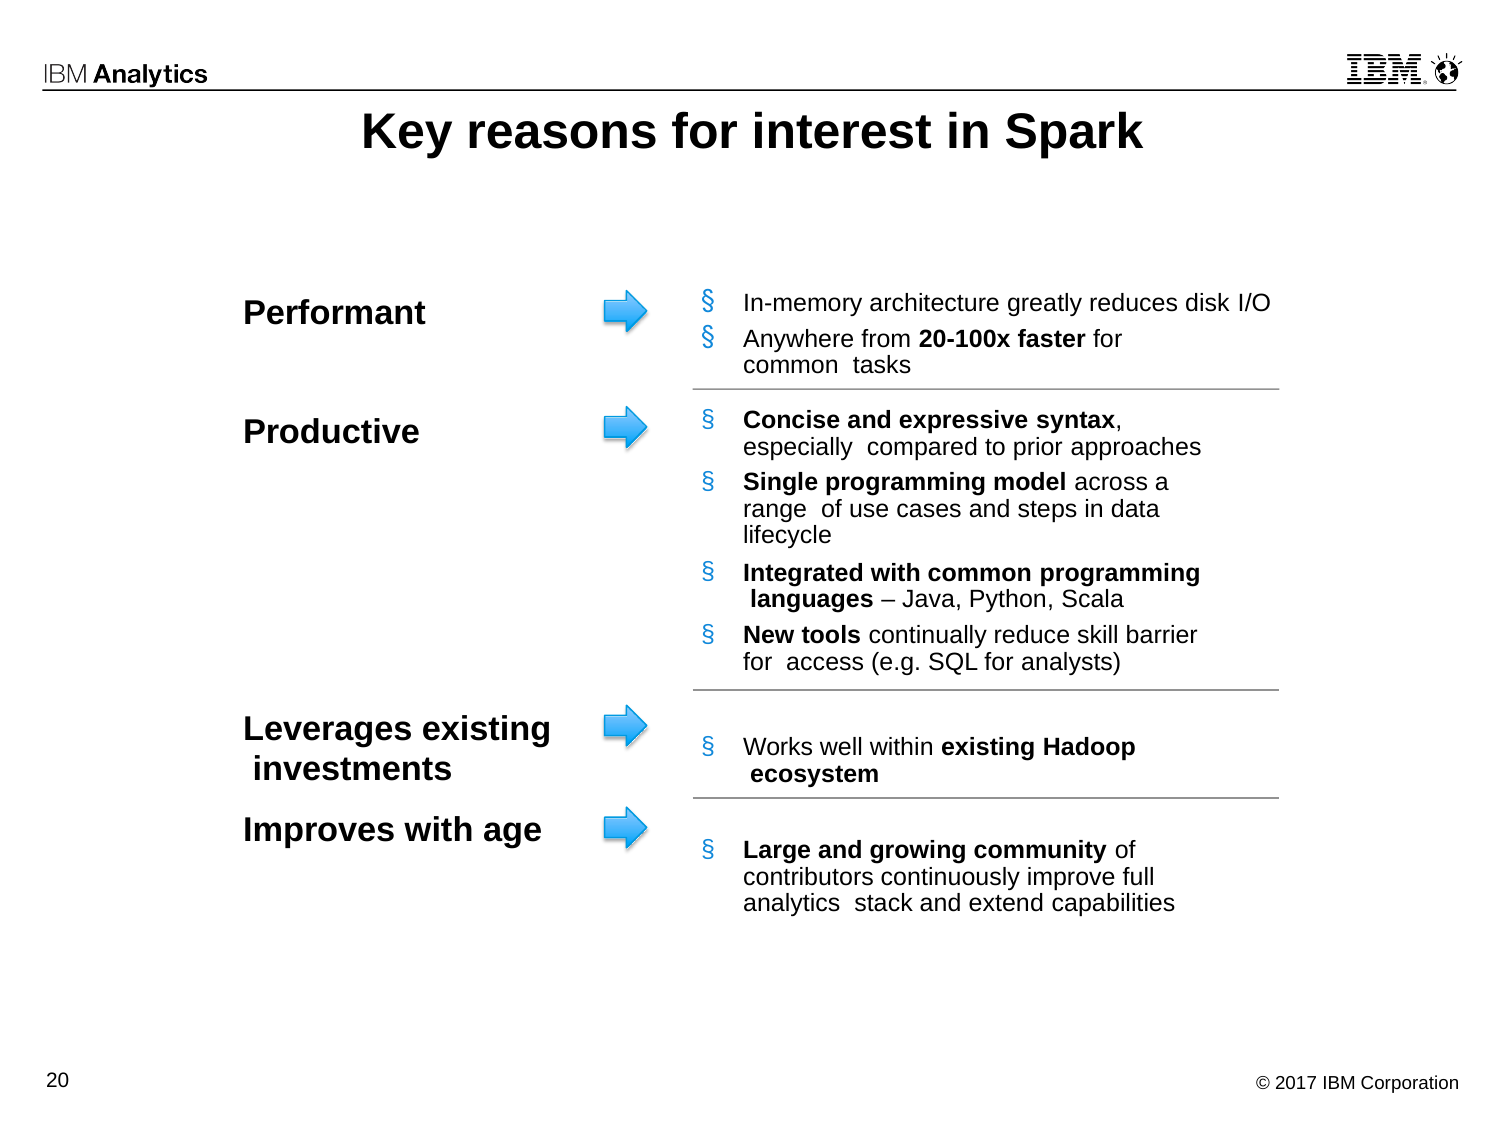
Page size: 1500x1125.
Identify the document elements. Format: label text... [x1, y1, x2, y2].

text_box [627, 312, 647, 332]
text_box Leverages existing investments Improves with age [241, 706, 555, 848]
title Key reasons for interest in Spark [106, 34, 1384, 223]
picture [26, 46, 106, 102]
text_box [604, 406, 626, 416]
text_box [598, 286, 654, 342]
text_box [604, 290, 647, 332]
text_box [628, 829, 647, 848]
text_box In-memory architecture greatly reduces disk I/O Anywhere from 20-100x faster for common tasks Concise and expressive syntax, especially compared to prior approaches Single programming model across a range of use cases and steps in data lifecycle Integrated with common programming languages – Java, Python, Scala New tools continually reduce skill barrier for access (e.g. SQL for analysts) Works well within existing Hadoop ecosystem Large and growing community of contributors continuously improve full analytics stack and extend capabilities [699, 286, 1272, 389]
text_box In-memory architecture greatly reduces disk I/O Anywhere from 20-100x faster for common tasks Concise and expressive syntax, especially compared to prior approaches Single programming model across a range of use cases and steps in data lifecycle Integrated with common programming languages – Java, Python, Scala New tools continually reduce skill barrier for access (e.g. SQL for analysts) Works well within existing Hadoop ecosystem Large and growing community of contributors continuously improve full analytics stack and extend capabilities [699, 798, 1272, 917]
text_box [627, 428, 647, 448]
text_box [627, 406, 647, 426]
text_box [604, 438, 626, 448]
text_box [604, 321, 626, 332]
text_box [598, 402, 654, 458]
text_box [627, 290, 647, 310]
picture [1384, 42, 1471, 94]
text_box Performant Productive [241, 289, 429, 451]
text_box [604, 406, 647, 448]
text_box [604, 736, 626, 746]
text_box [604, 807, 647, 848]
text_box [628, 807, 647, 826]
text_box [598, 701, 654, 756]
text_box In-memory architecture greatly reduces disk I/O Anywhere from 20-100x faster for common tasks Concise and expressive syntax, especially compared to prior approaches Single programming model across a range of use cases and steps in data lifecycle Integrated with common programming languages – Java, Python, Scala New tools continually reduce skill barrier for access (e.g. SQL for analysts) Works well within existing Hadoop ecosystem Large and growing community of contributors continuously improve full analytics stack and extend capabilities [699, 690, 1272, 797]
text_box [604, 838, 626, 848]
text_box [598, 802, 654, 858]
text_box [604, 705, 647, 746]
text_box [604, 290, 626, 300]
text_box [604, 807, 626, 817]
text_box [628, 727, 647, 746]
text_box [604, 705, 626, 715]
text_box [628, 705, 647, 724]
text_box In-memory architecture greatly reduces disk I/O Anywhere from 20-100x faster for common tasks Concise and expressive syntax, especially compared to prior approaches Single programming model across a range of use cases and steps in data lifecycle Integrated with common programming languages – Java, Python, Scala New tools continually reduce skill barrier for access (e.g. SQL for analysts) Works well within existing Hadoop ecosystem Large and growing community of contributors continuously improve full analytics stack and extend capabilities [699, 390, 1272, 689]
